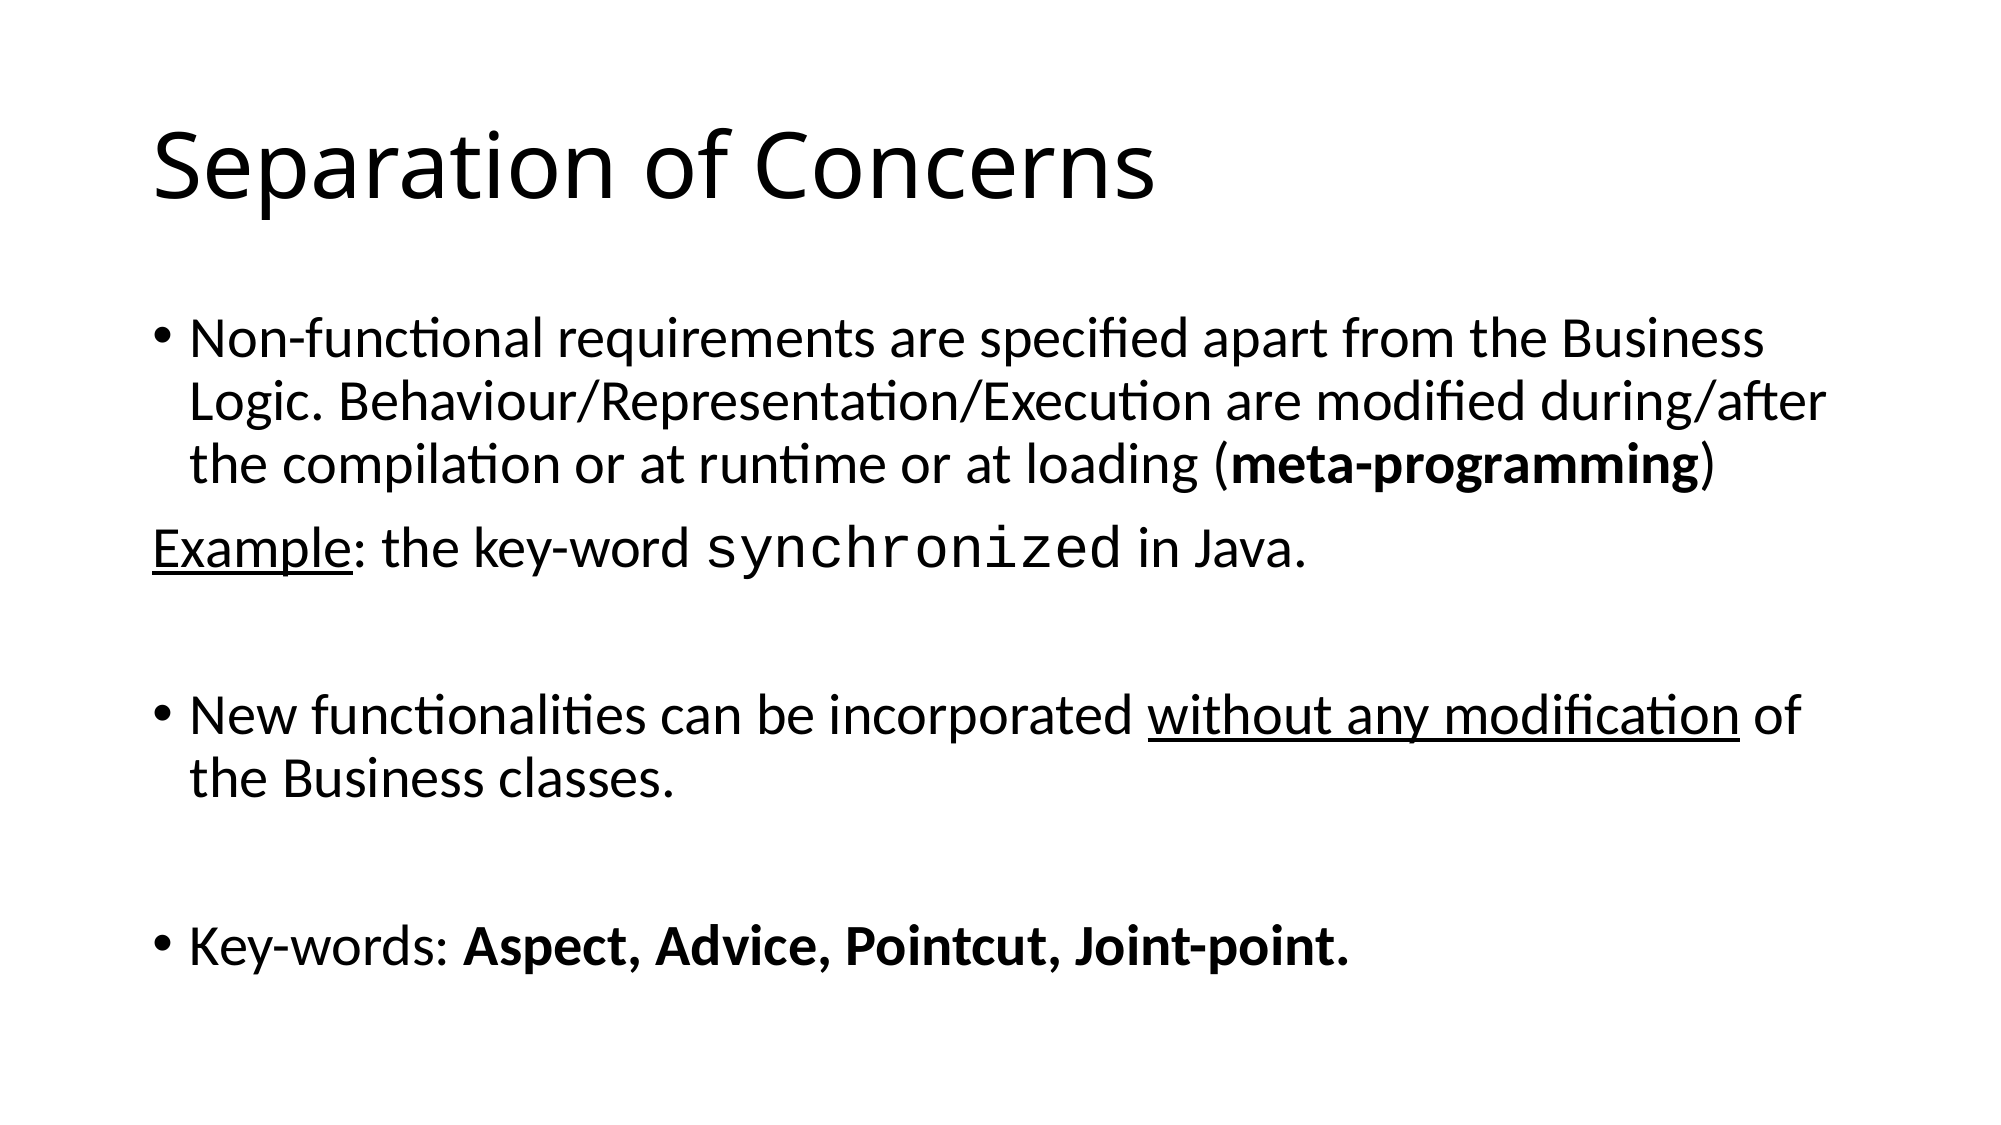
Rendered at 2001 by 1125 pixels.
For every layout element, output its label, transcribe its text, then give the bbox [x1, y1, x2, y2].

list Non-functional requirements are specified apart from the Business Logic. Behaviour/Representation/Execution are modified during/after the compilation or at runtime or at loading (meta-programming) Example: the key-word synchronized in Java. New functionalities can be incorporated without any modification of the Business classes. Key-words: Aspect, Advice, Pointcut, Joint-point. [137, 299, 1863, 1014]
title Separation of Concerns [137, 59, 1863, 278]
